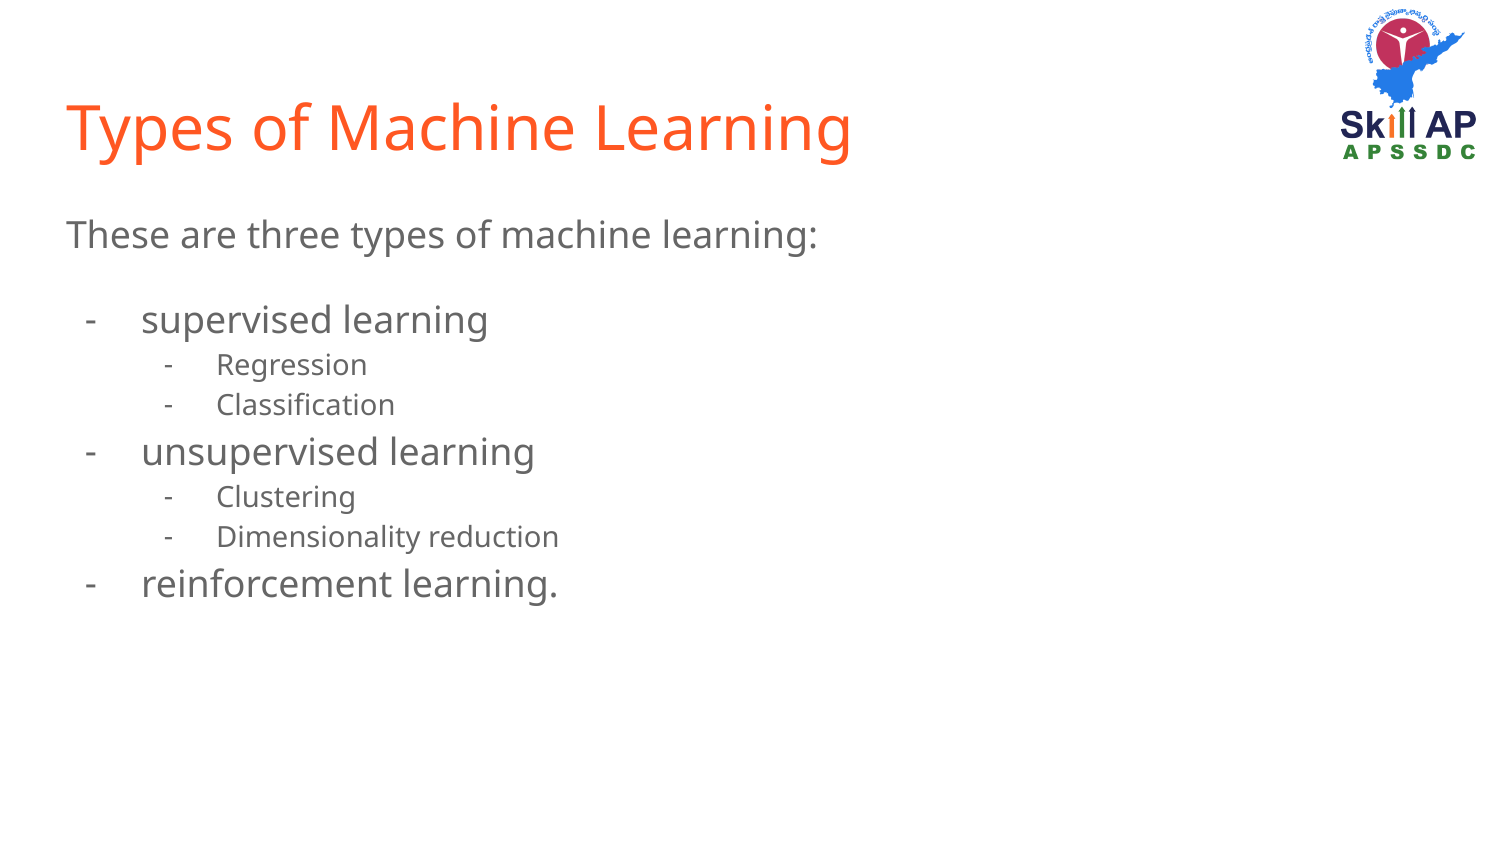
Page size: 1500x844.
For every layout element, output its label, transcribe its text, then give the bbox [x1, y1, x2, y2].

list These are three types of machine learning: supervised learning Regression Classification unsupervised learning Clustering Dimensionality reduction reinforcement learning. [51, 189, 1449, 789]
picture [1325, 3, 1489, 168]
title Types of Machine Learning [51, 72, 1106, 167]
